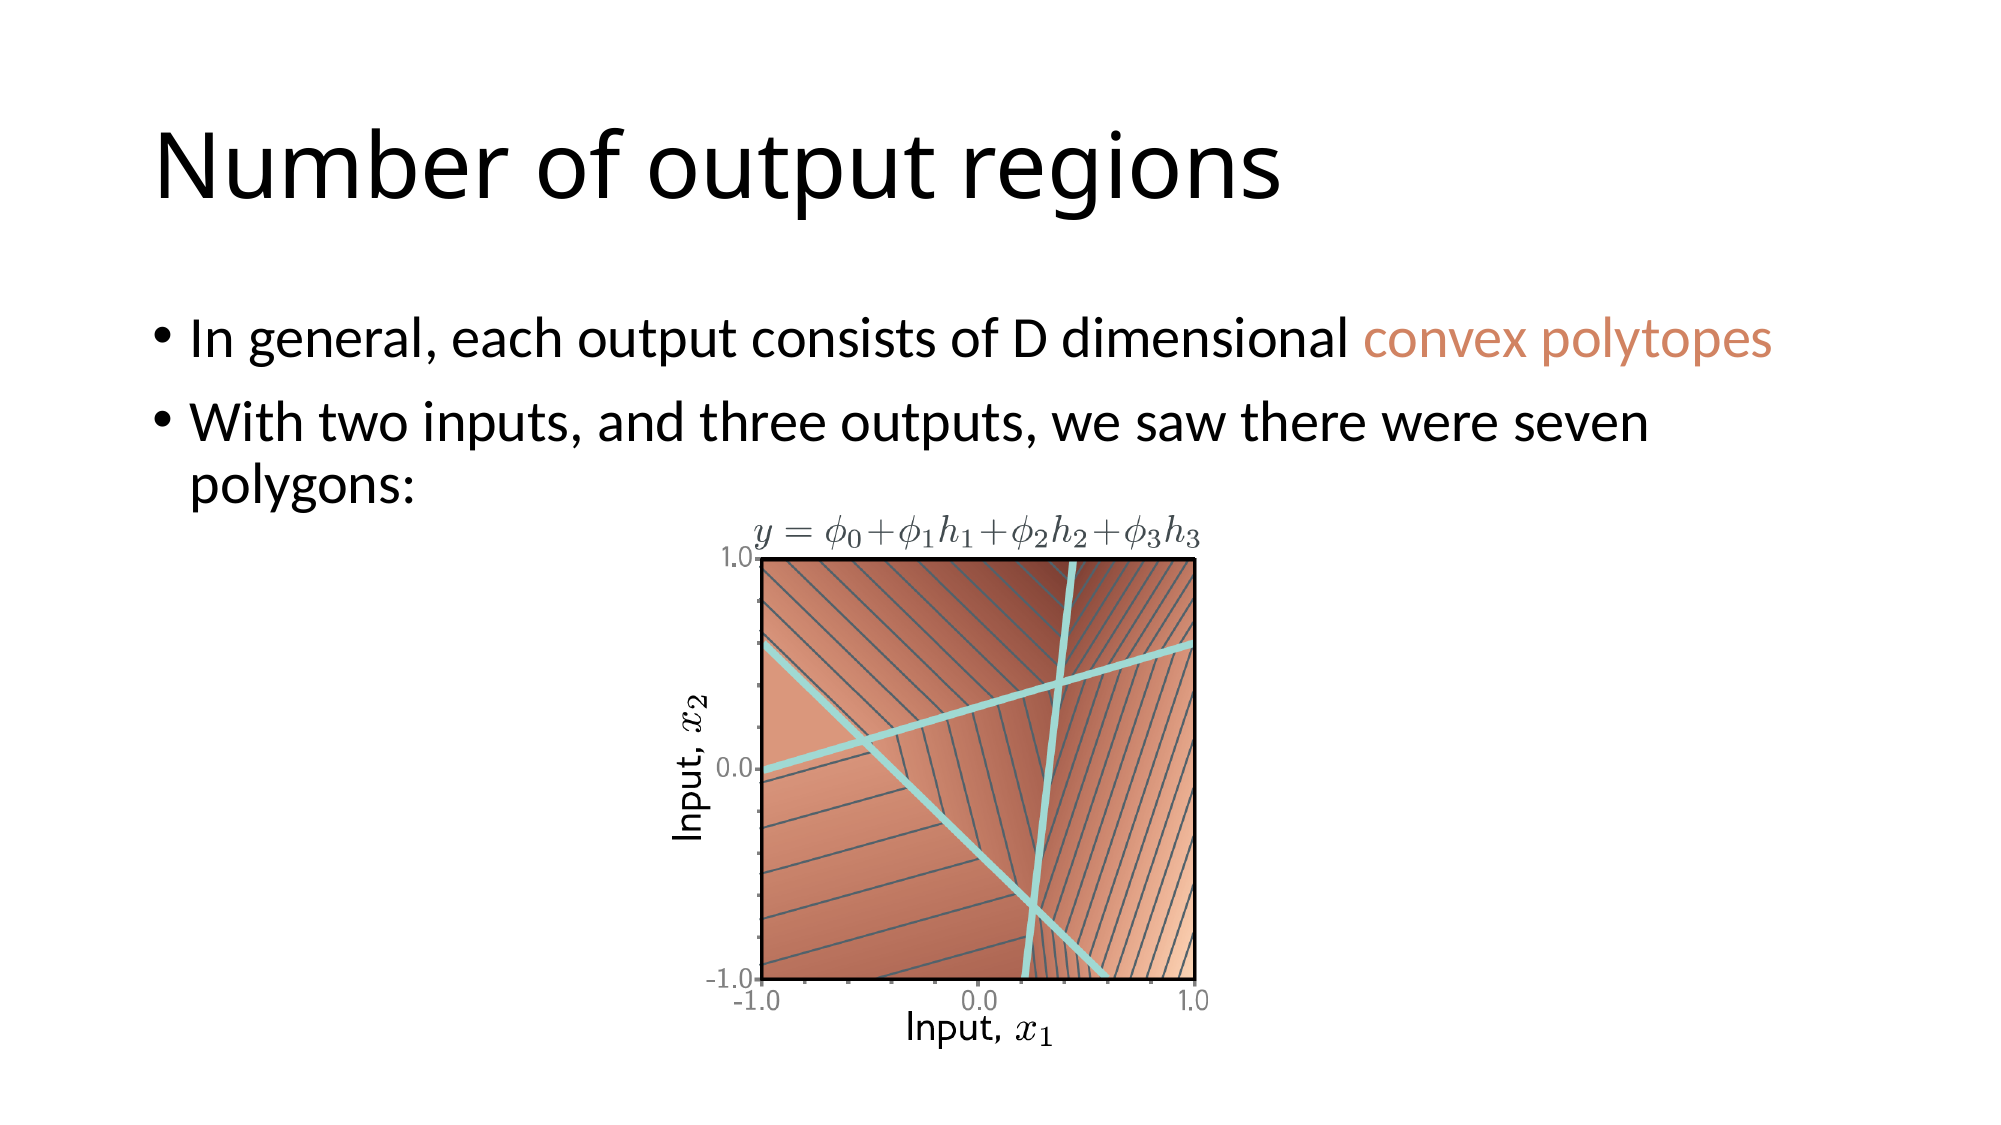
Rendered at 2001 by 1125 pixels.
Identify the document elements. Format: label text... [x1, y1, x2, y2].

list In general, each output consists of D dimensional convex polytopes With two inputs, and three outputs, we saw there were seven polygons: [137, 299, 1863, 1014]
title Number of output regions [137, 59, 1863, 278]
picture [672, 515, 1208, 1049]
